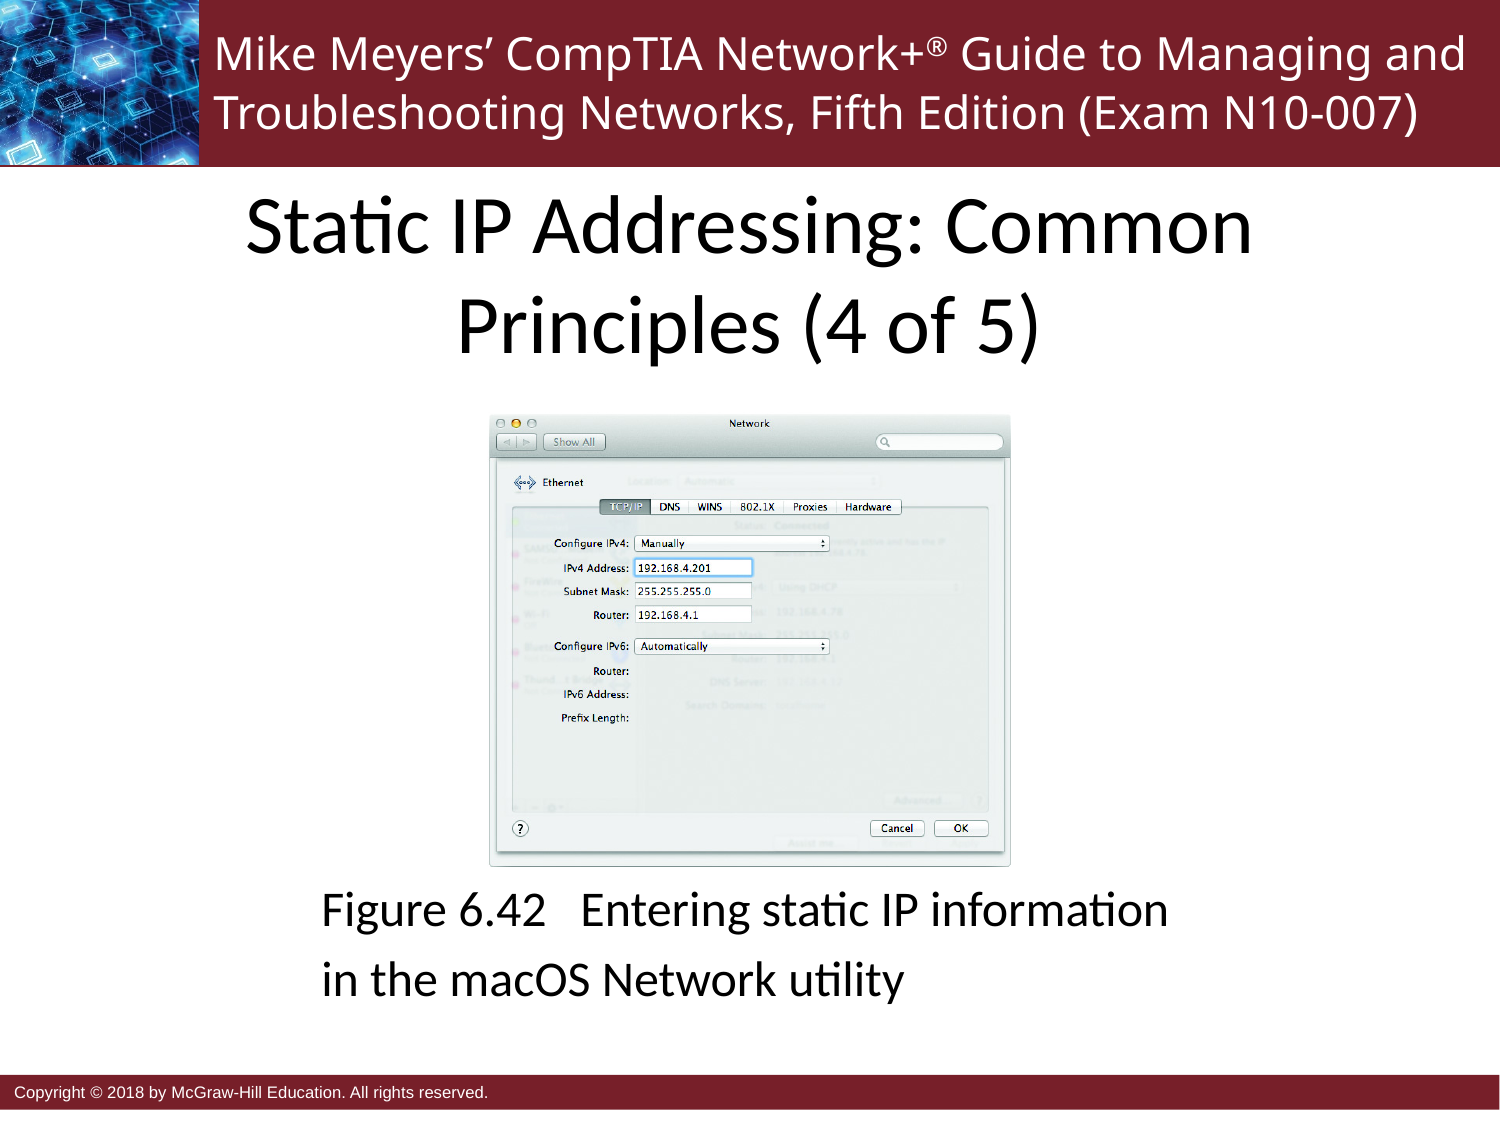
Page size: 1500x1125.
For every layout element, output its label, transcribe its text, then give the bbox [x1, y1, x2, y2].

title Static IP Addressing: Common Principles (4 of 5) [75, 162, 1425, 288]
picture [487, 412, 1013, 870]
picture [0, 0, 199, 165]
list Figure 6.42 Entering static IP information in the macOS Network utility [306, 869, 1194, 1019]
